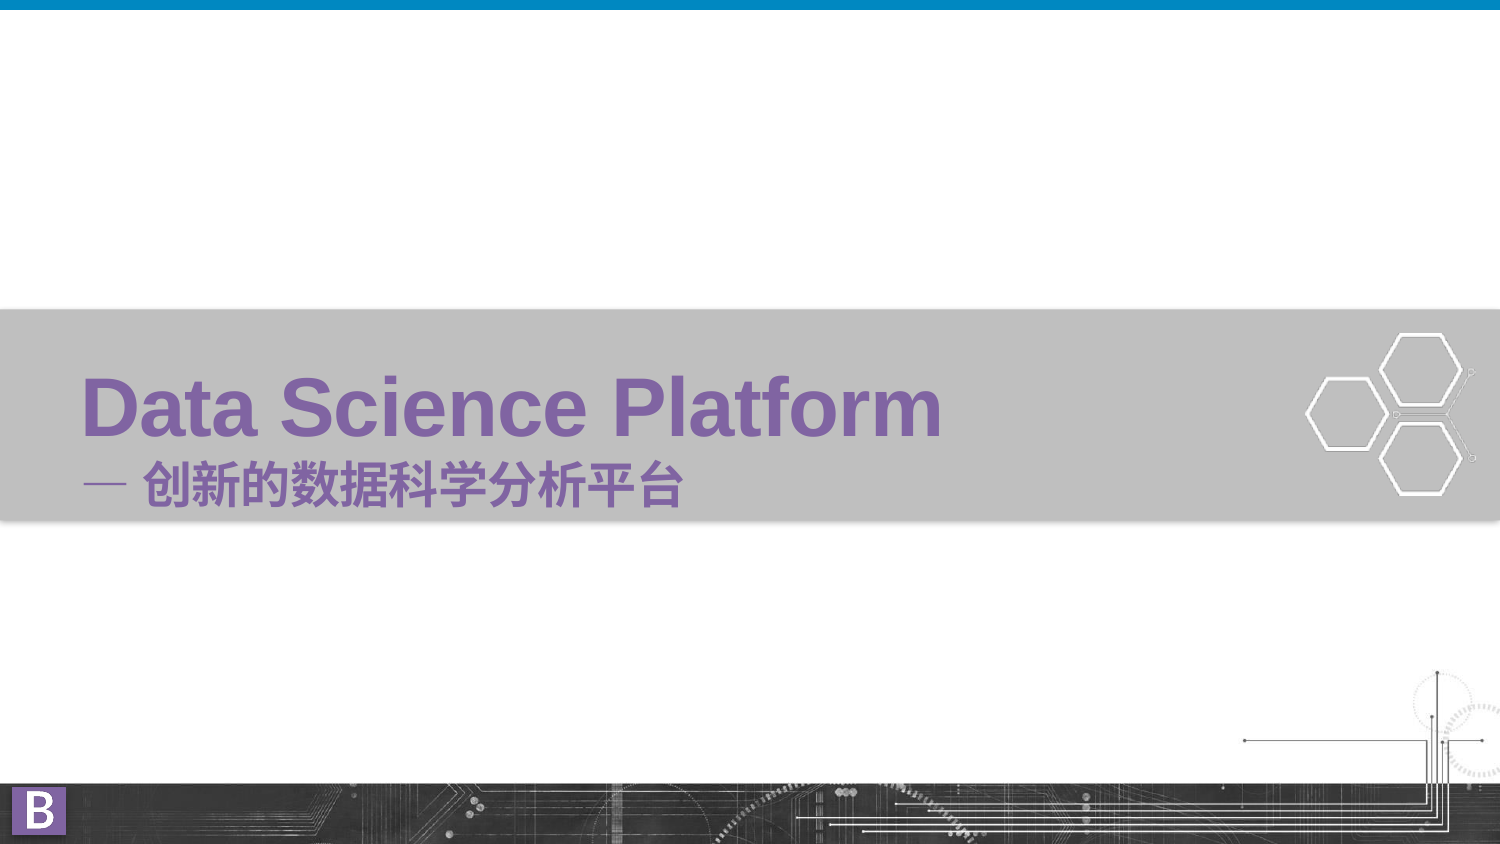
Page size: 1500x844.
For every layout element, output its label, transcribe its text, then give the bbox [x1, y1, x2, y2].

picture [1305, 333, 1476, 497]
picture [0, 521, 1500, 844]
text_box [0, 309, 1500, 521]
picture [0, 11, 1500, 309]
text_box Data Science Platform —创新的数据科学分析平台 [77, 353, 1375, 614]
